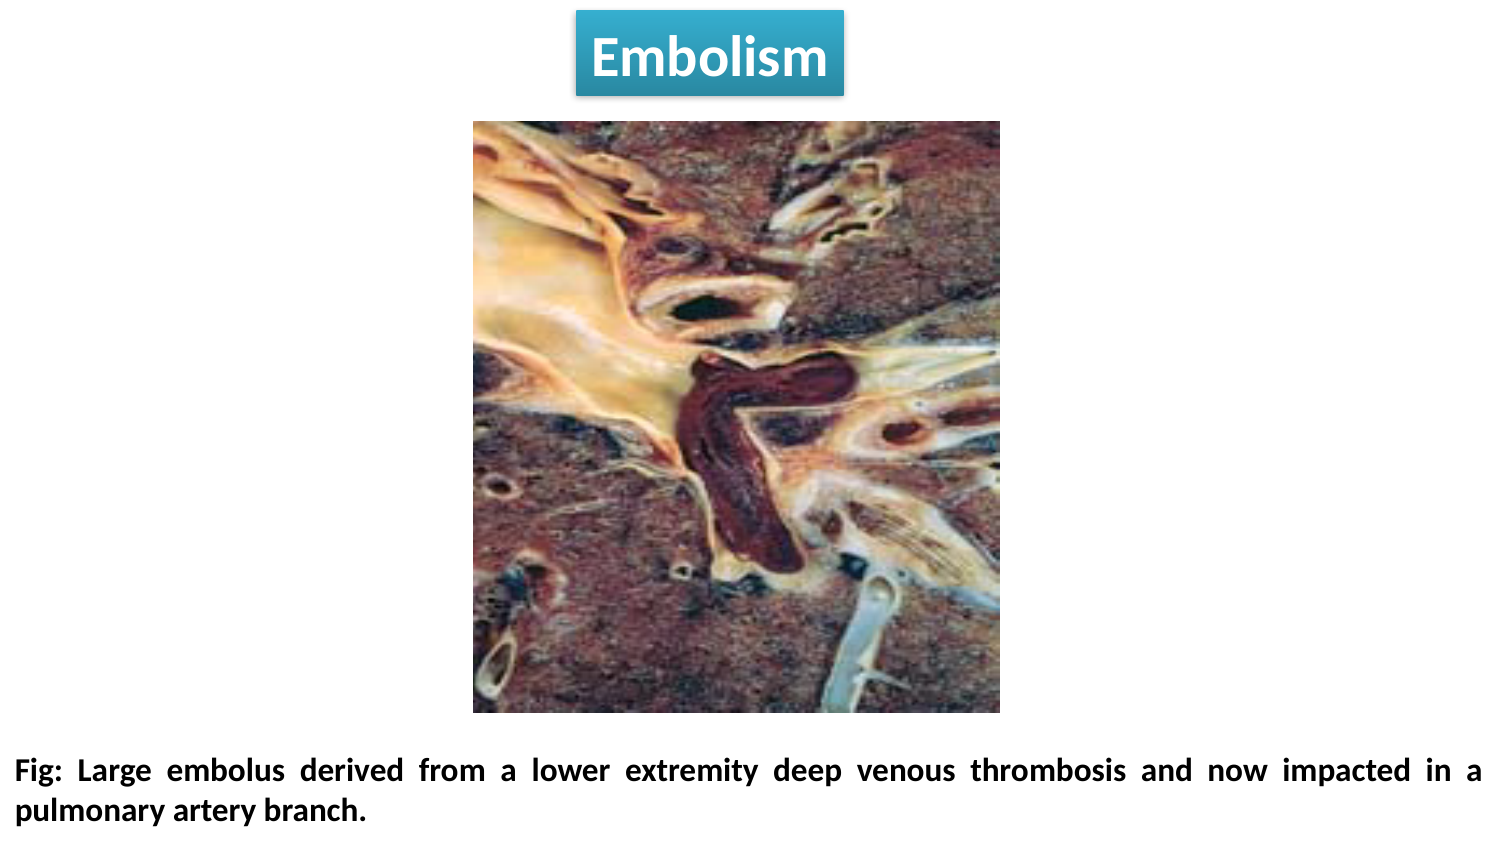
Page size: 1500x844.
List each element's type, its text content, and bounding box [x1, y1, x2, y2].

text_box Embolism [576, 10, 844, 96]
picture [473, 121, 1001, 713]
text_box Fig: Large embolus derived from a lower extremity deep venous thrombosis and now impacted in a pulmonary artery branch. [0, 740, 1500, 836]
